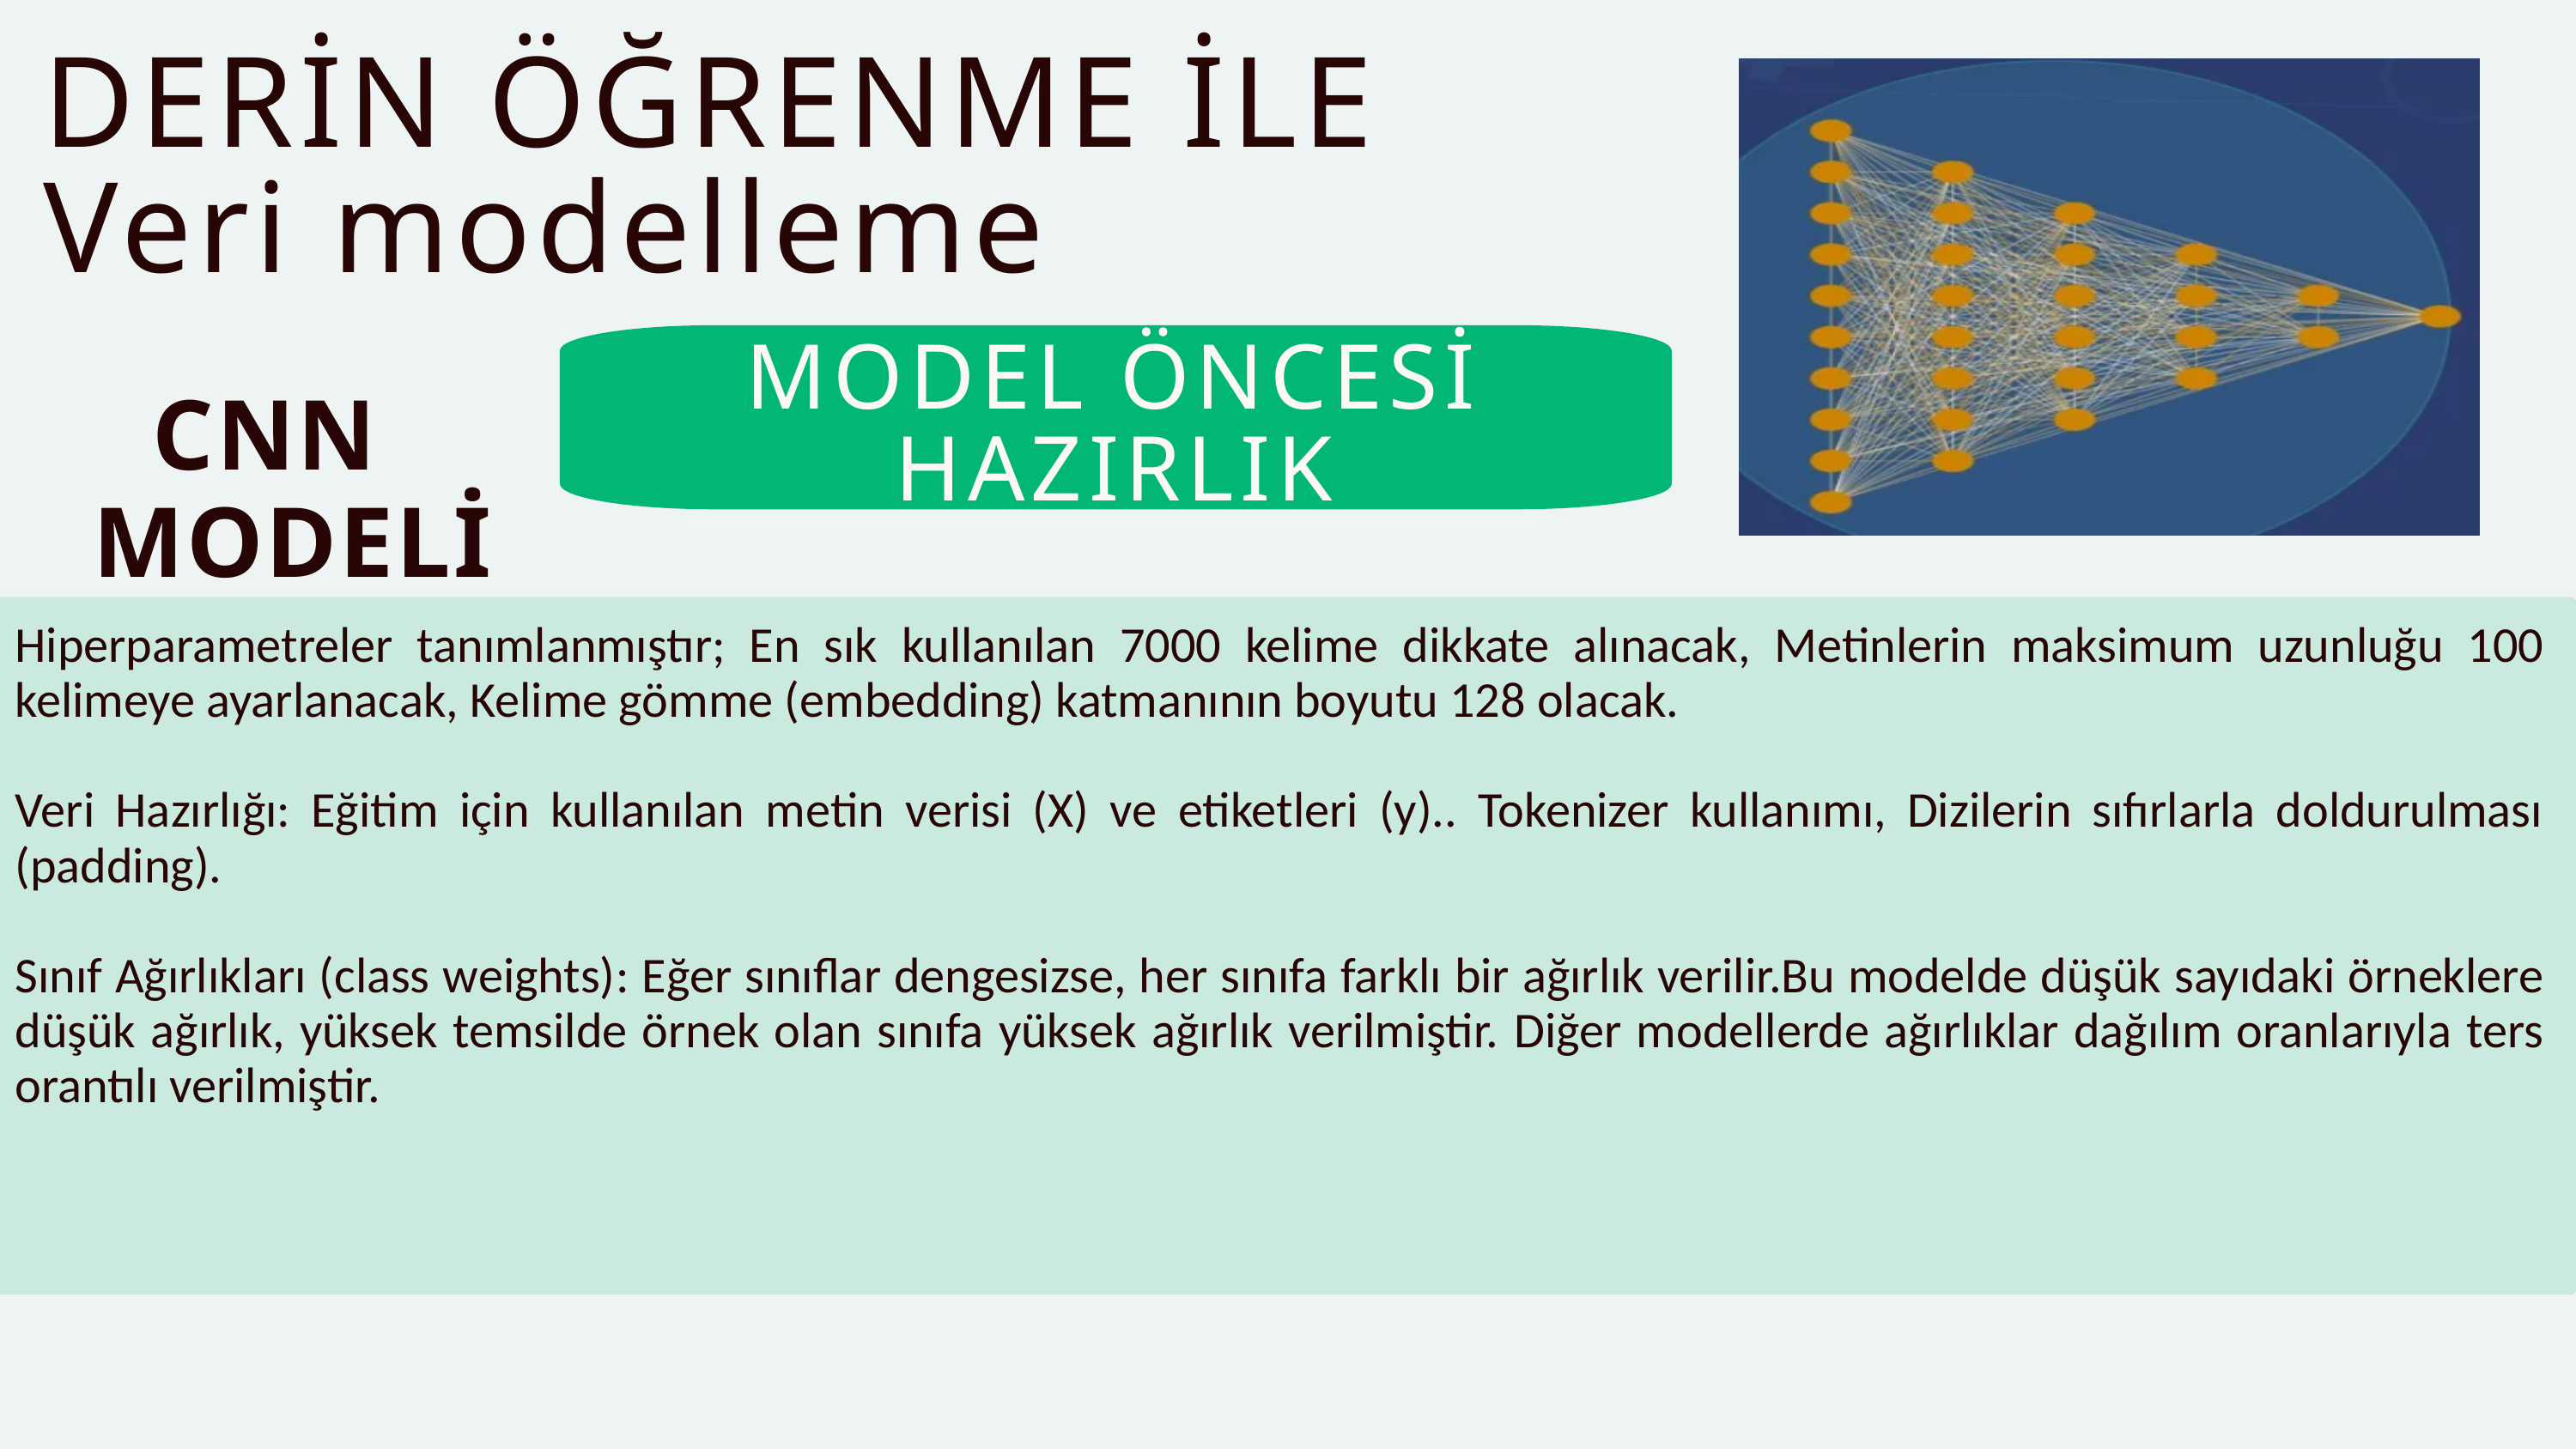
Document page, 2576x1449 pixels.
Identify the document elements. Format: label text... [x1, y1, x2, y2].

text_box DERİN ÖĞRENME İLE Veri modelleme [42, 47, 1610, 298]
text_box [0, 597, 2576, 1295]
picture [1738, 58, 2480, 536]
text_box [557, 324, 1673, 550]
text_box CNN MODELİ [26, 435, 559, 594]
